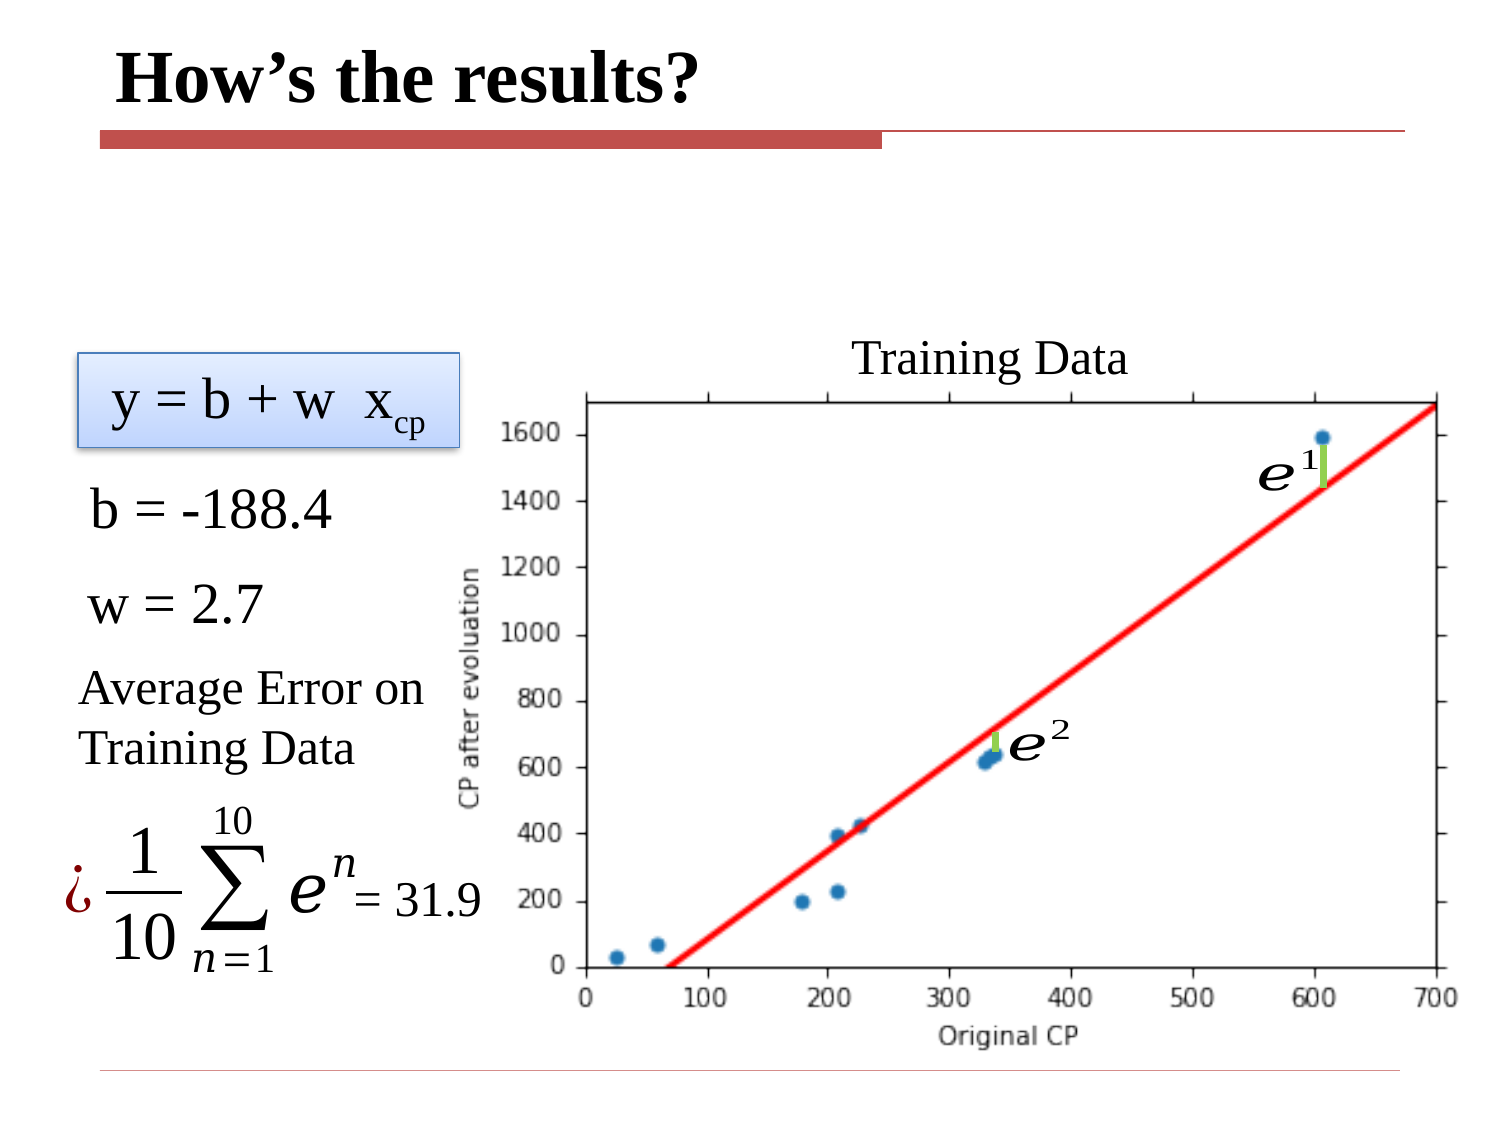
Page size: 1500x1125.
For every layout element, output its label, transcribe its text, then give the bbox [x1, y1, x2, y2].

picture [444, 374, 1477, 1069]
title How’s the results? [100, 30, 1412, 126]
text_box Average Error on Training Data [63, 646, 439, 782]
text_box Training Data [749, 316, 1230, 372]
text_box b = -188.4 [75, 463, 355, 548]
text_box = 31.9 [338, 859, 439, 935]
text_box w = 2.7 [72, 558, 327, 643]
